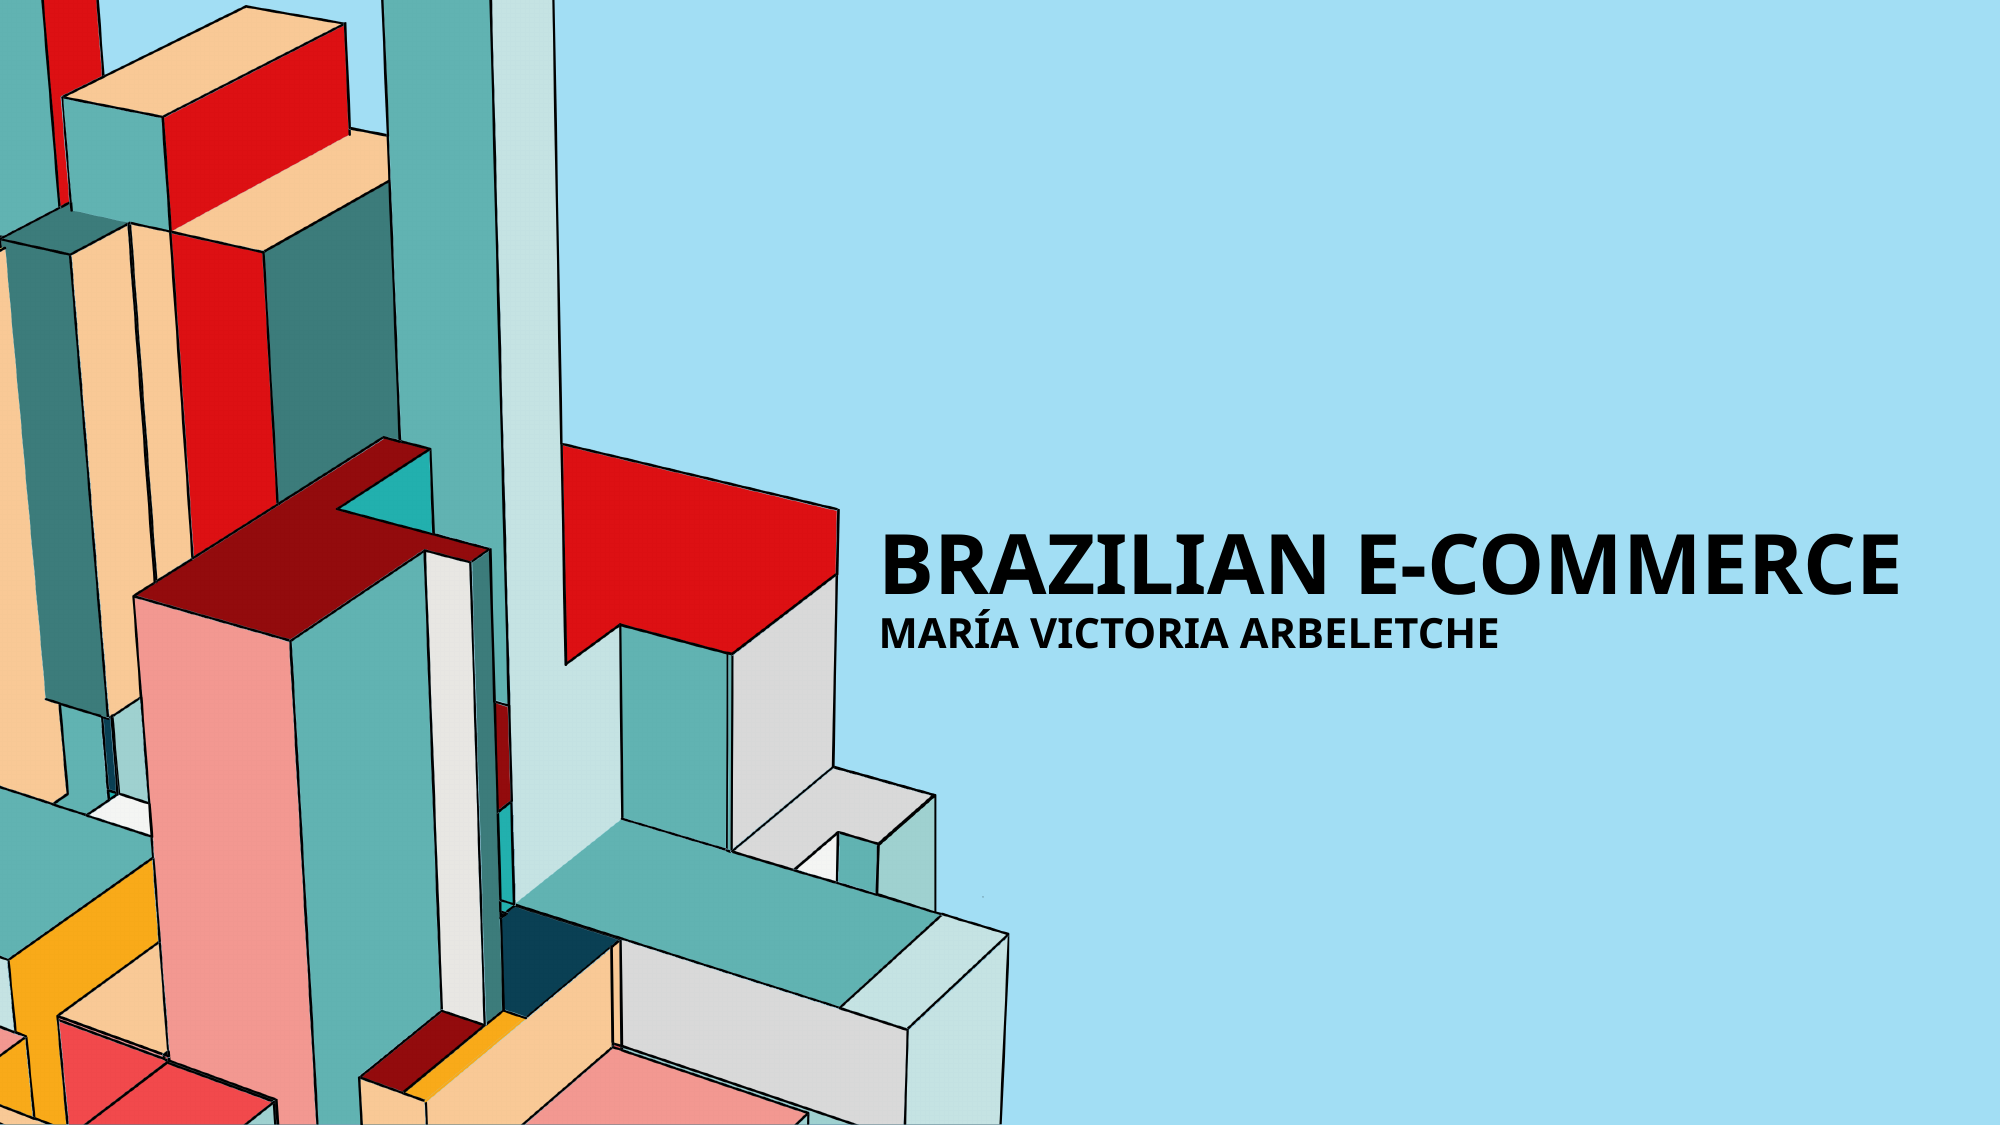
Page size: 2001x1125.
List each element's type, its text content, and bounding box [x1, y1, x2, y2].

picture [0, 0, 1010, 1125]
title Brazilian E-commerce María victoria arbeletche [863, 163, 1954, 666]
